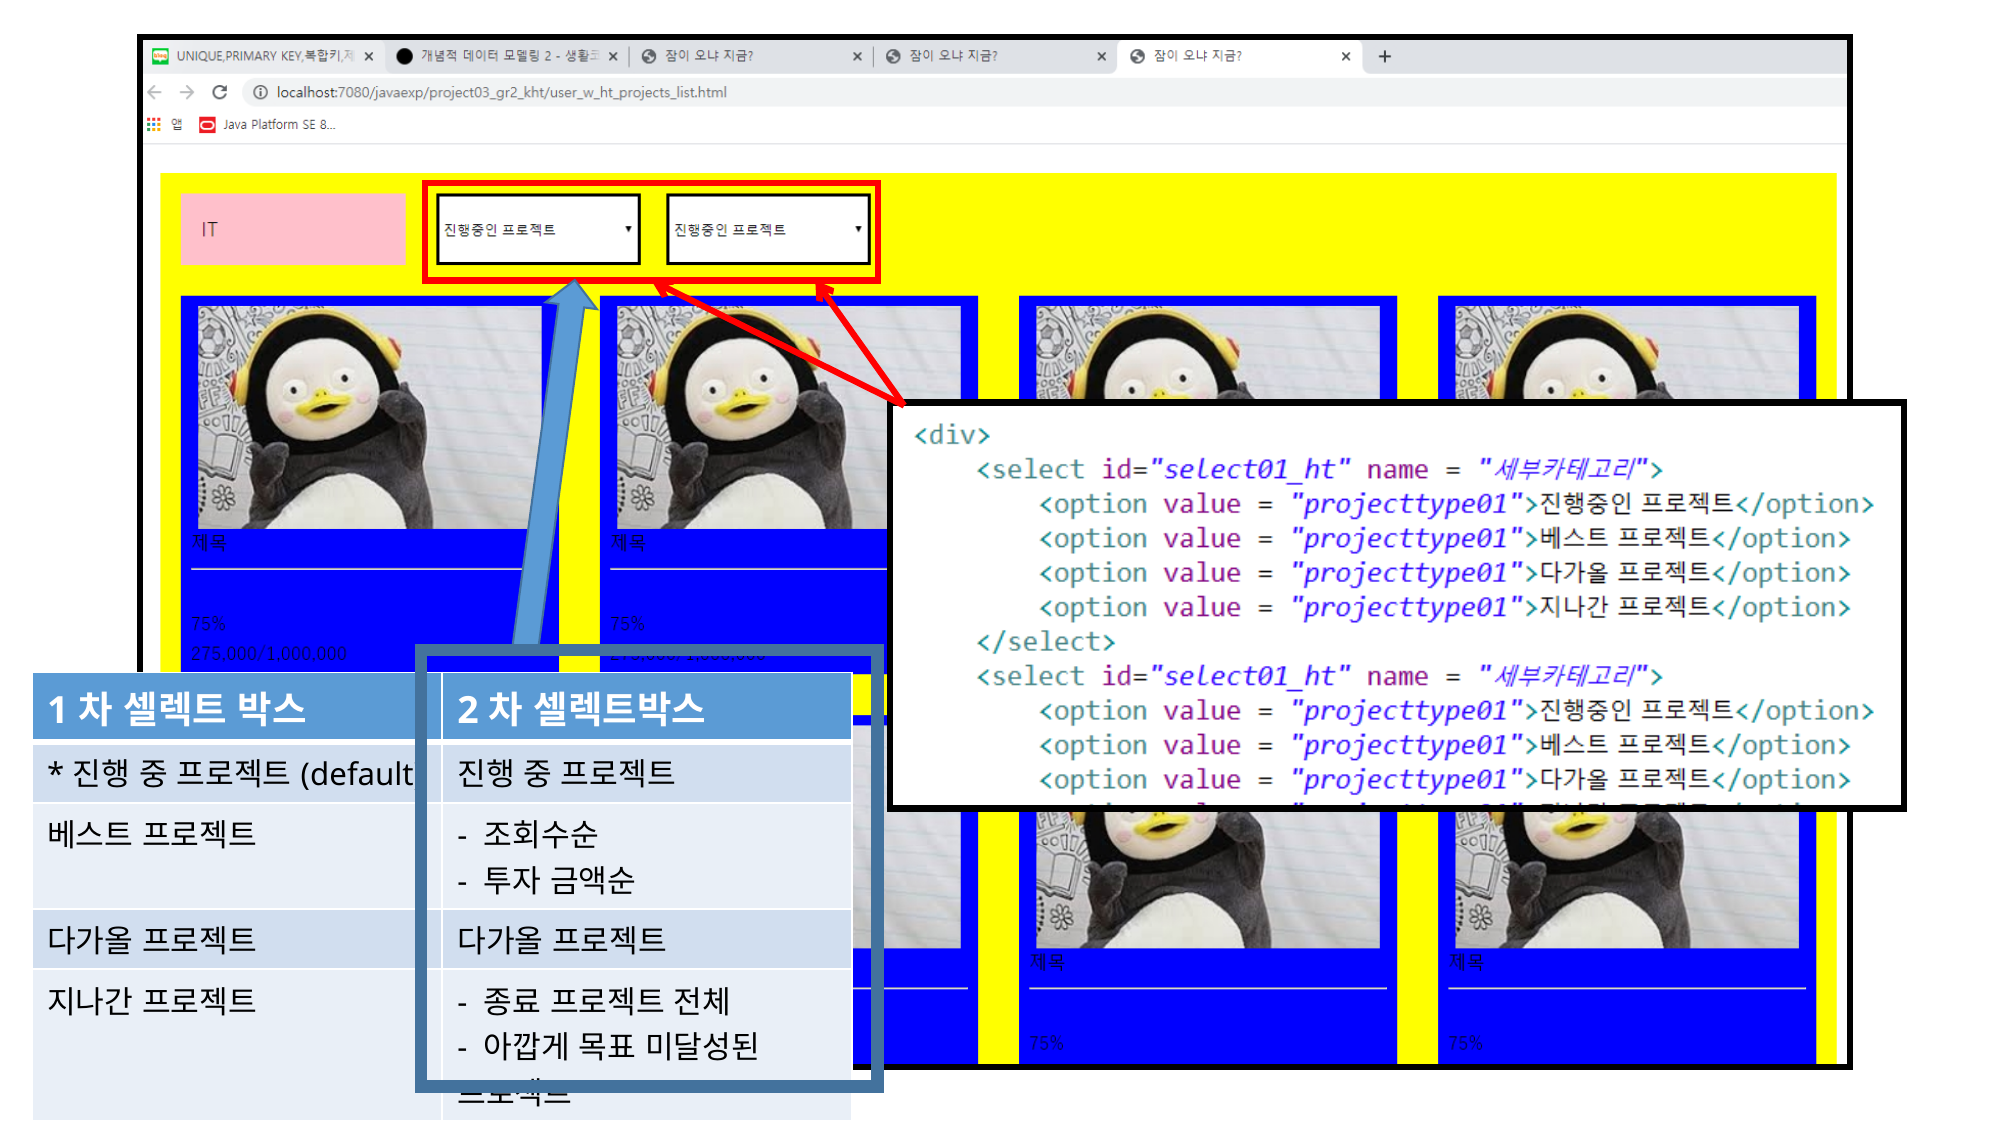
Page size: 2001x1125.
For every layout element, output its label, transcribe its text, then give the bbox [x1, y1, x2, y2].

text_box [420, 1065, 879, 1087]
table_cell - 종료 프로젝트 전체 - 아깝게 목표 미달성된 프로젝트 [443, 1087, 851, 1120]
picture [142, 39, 1902, 1065]
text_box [651, 280, 815, 406]
table_cell 베스트 프로젝트 [33, 804, 142, 908]
table_cell 지나간 프로젝트 [33, 970, 441, 1120]
table_header 1차 셀렉트 박스 [33, 673, 142, 739]
table_cell 다가올 프로젝트 [33, 910, 142, 968]
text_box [815, 280, 905, 406]
table_cell *진행 중 프로젝트(default) [33, 745, 142, 802]
